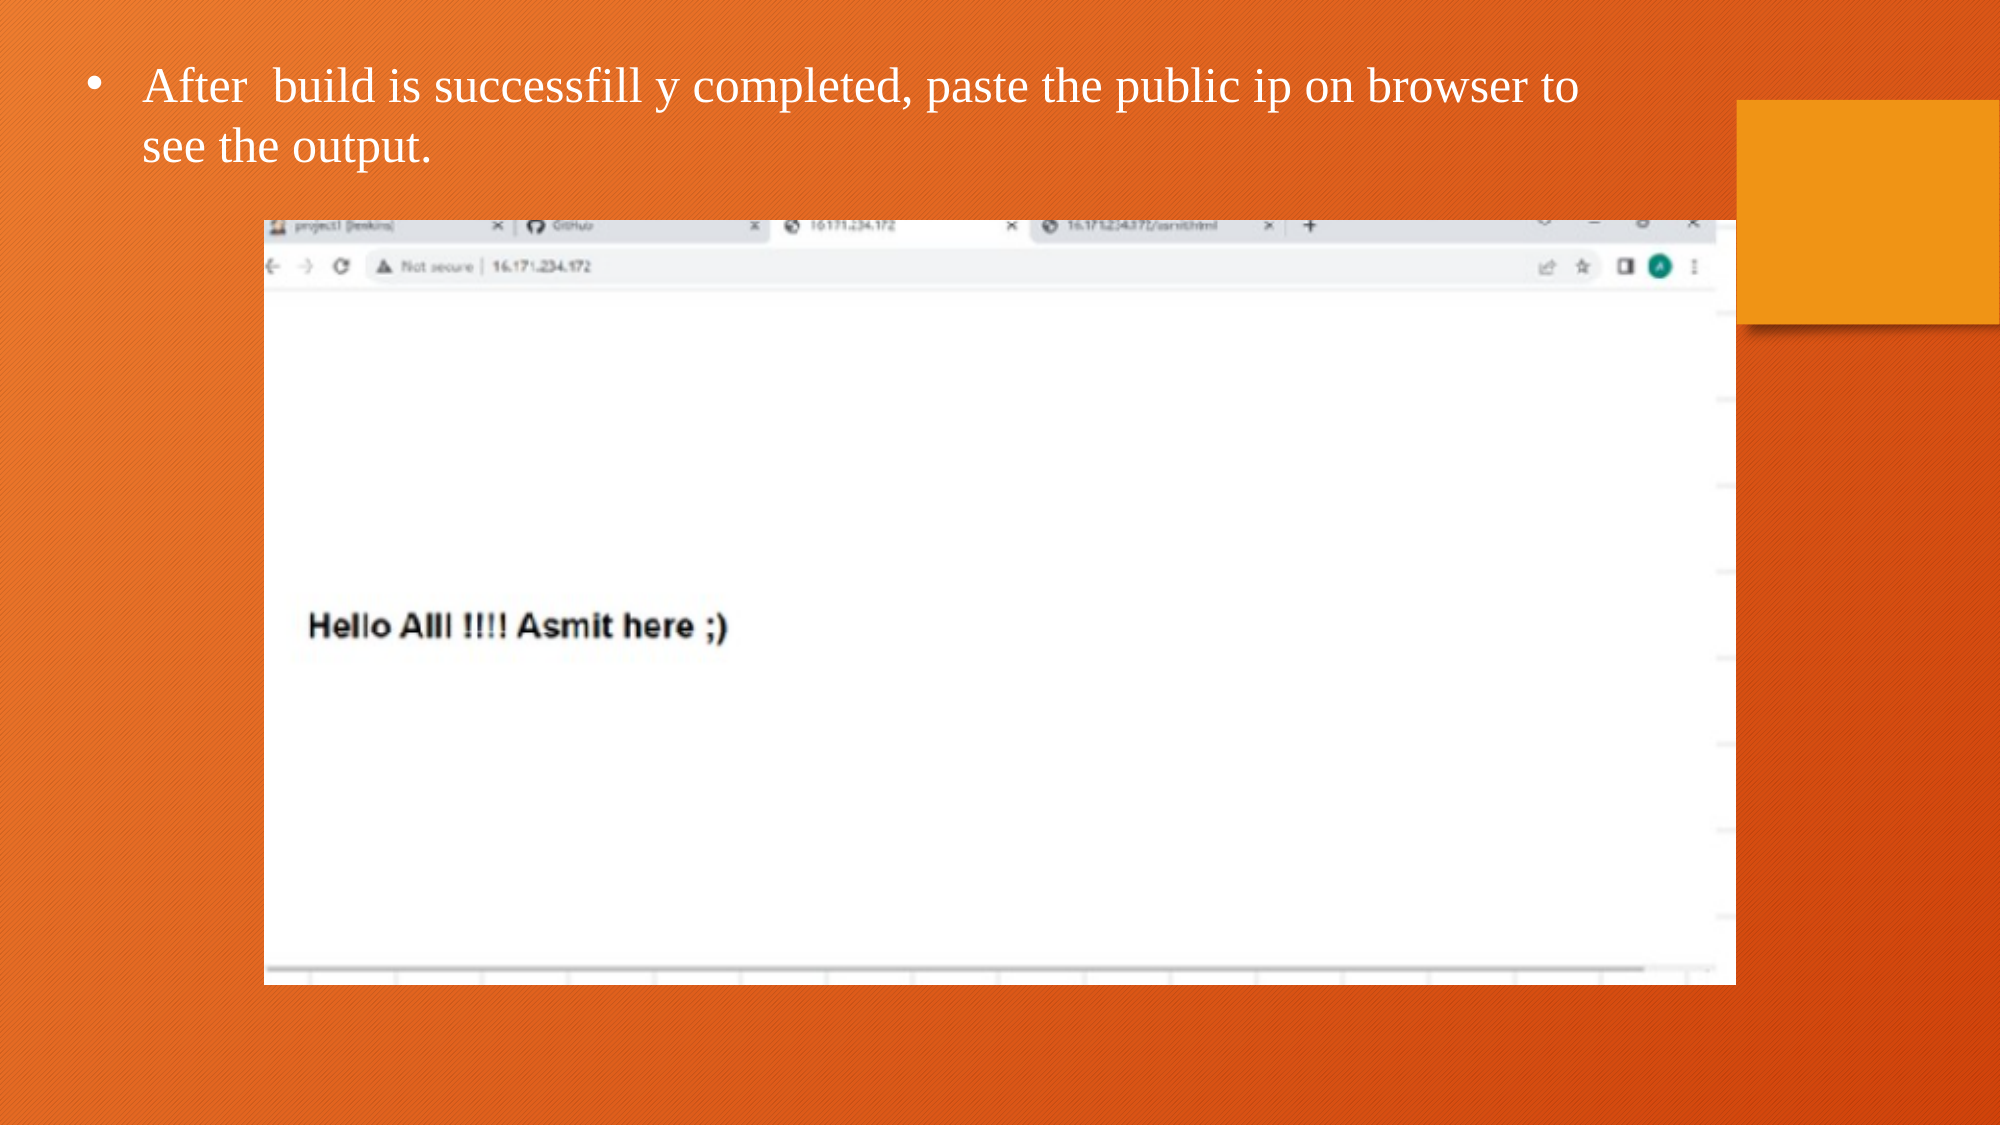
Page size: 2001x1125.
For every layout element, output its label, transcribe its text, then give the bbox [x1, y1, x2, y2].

picture [264, 220, 2000, 985]
text_box After build is successfill y completed, paste the public ip on browser to see the output. [70, 44, 1616, 180]
